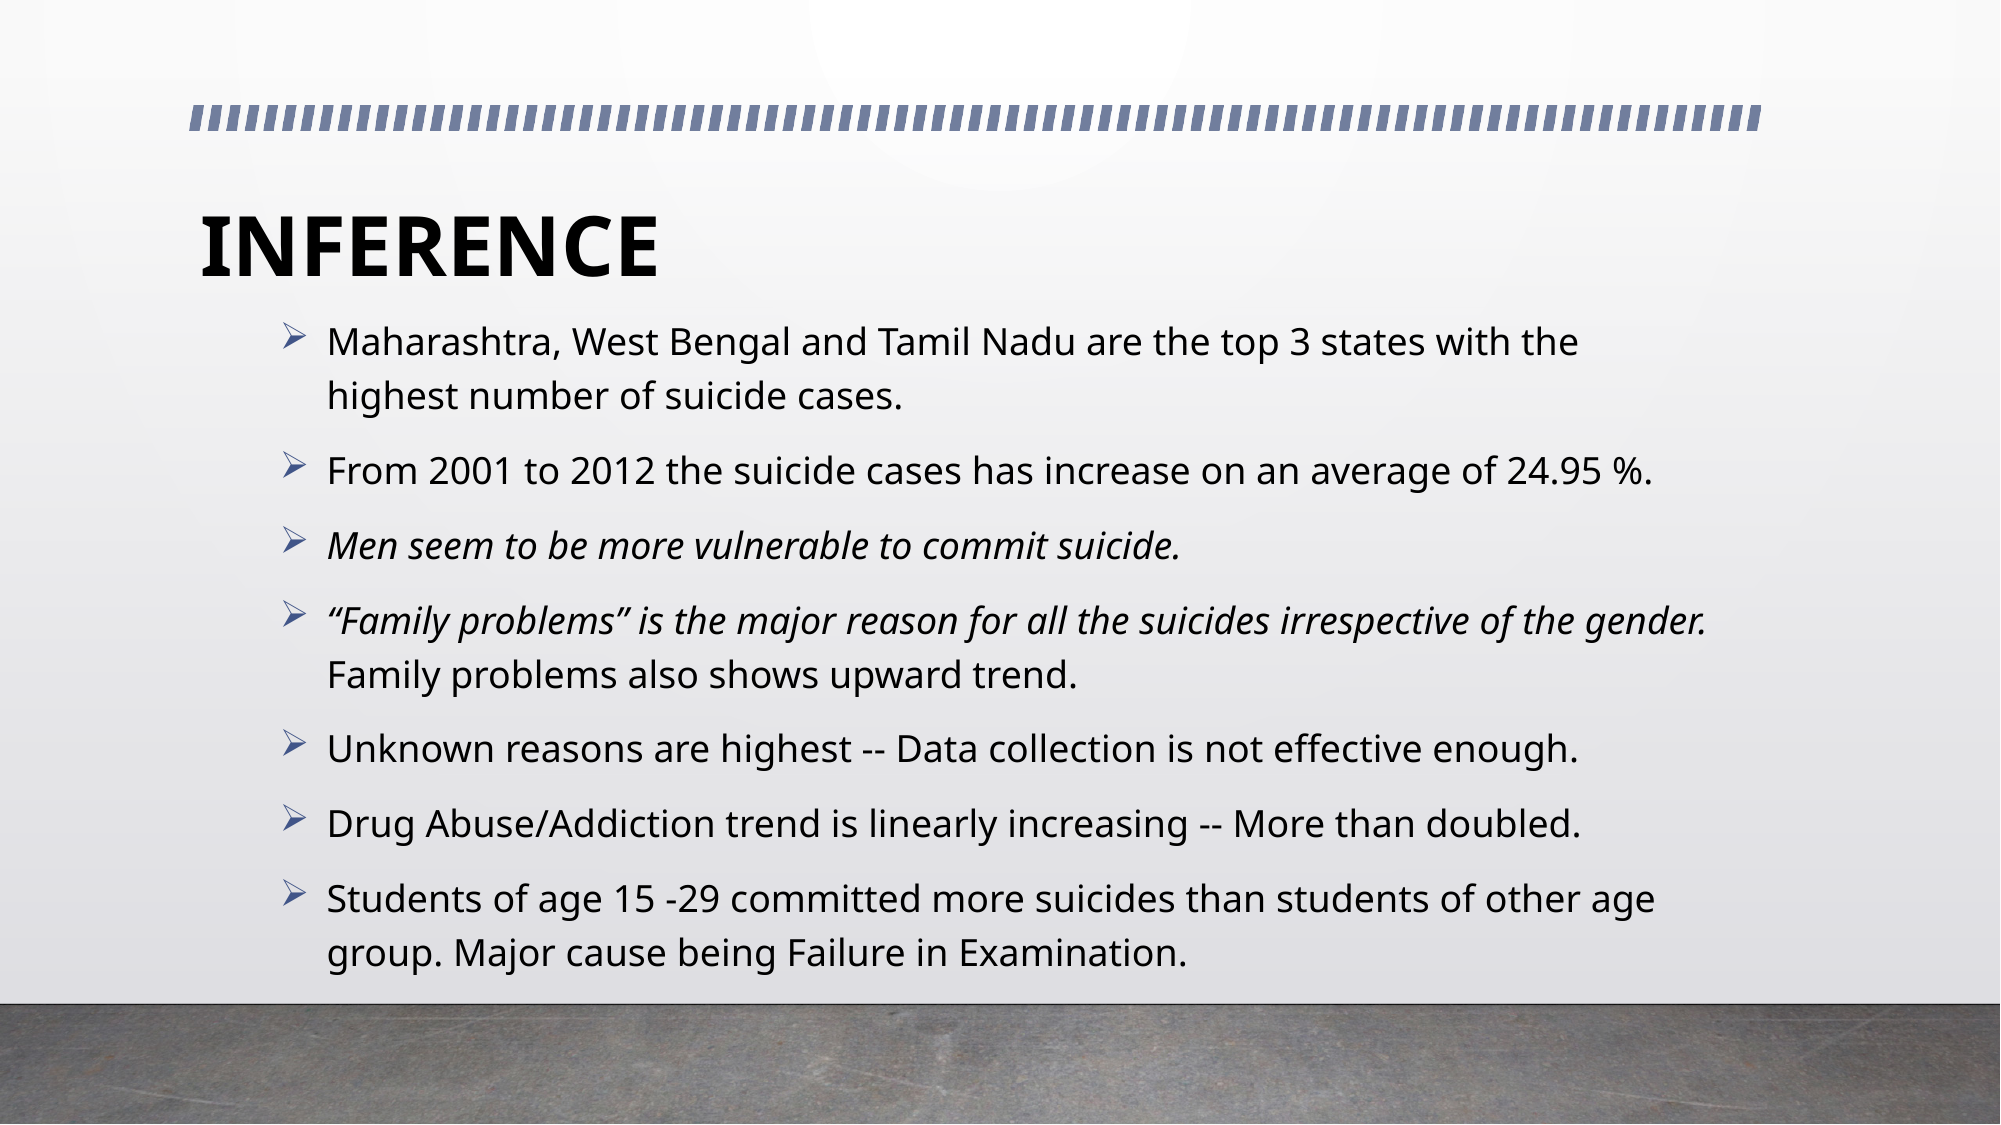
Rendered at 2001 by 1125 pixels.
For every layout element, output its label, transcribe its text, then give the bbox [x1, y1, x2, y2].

picture [0, 1004, 2000, 1124]
subtitle Maharashtra, West Bengal and Tamil Nadu are the top 3 states with the highest number of suicide cases. From 2001 to 2012 the suicide cases has increase on an average of 24.95 %. Men seem to be more vulnerable to commit suicide. “Family problems” is the major reason for all the suicides irrespective of the gender. Family problems also shows upward trend. Unknown reasons are highest -- Data collection is not effective enough. Drug Abuse/Addiction trend is linearly increasing -- More than doubled. Students of age 15 -29 committed more suicides than students of other age group. Major cause being Failure in Examination. [264, 294, 1733, 1005]
title INFERENCE [185, 136, 1602, 295]
